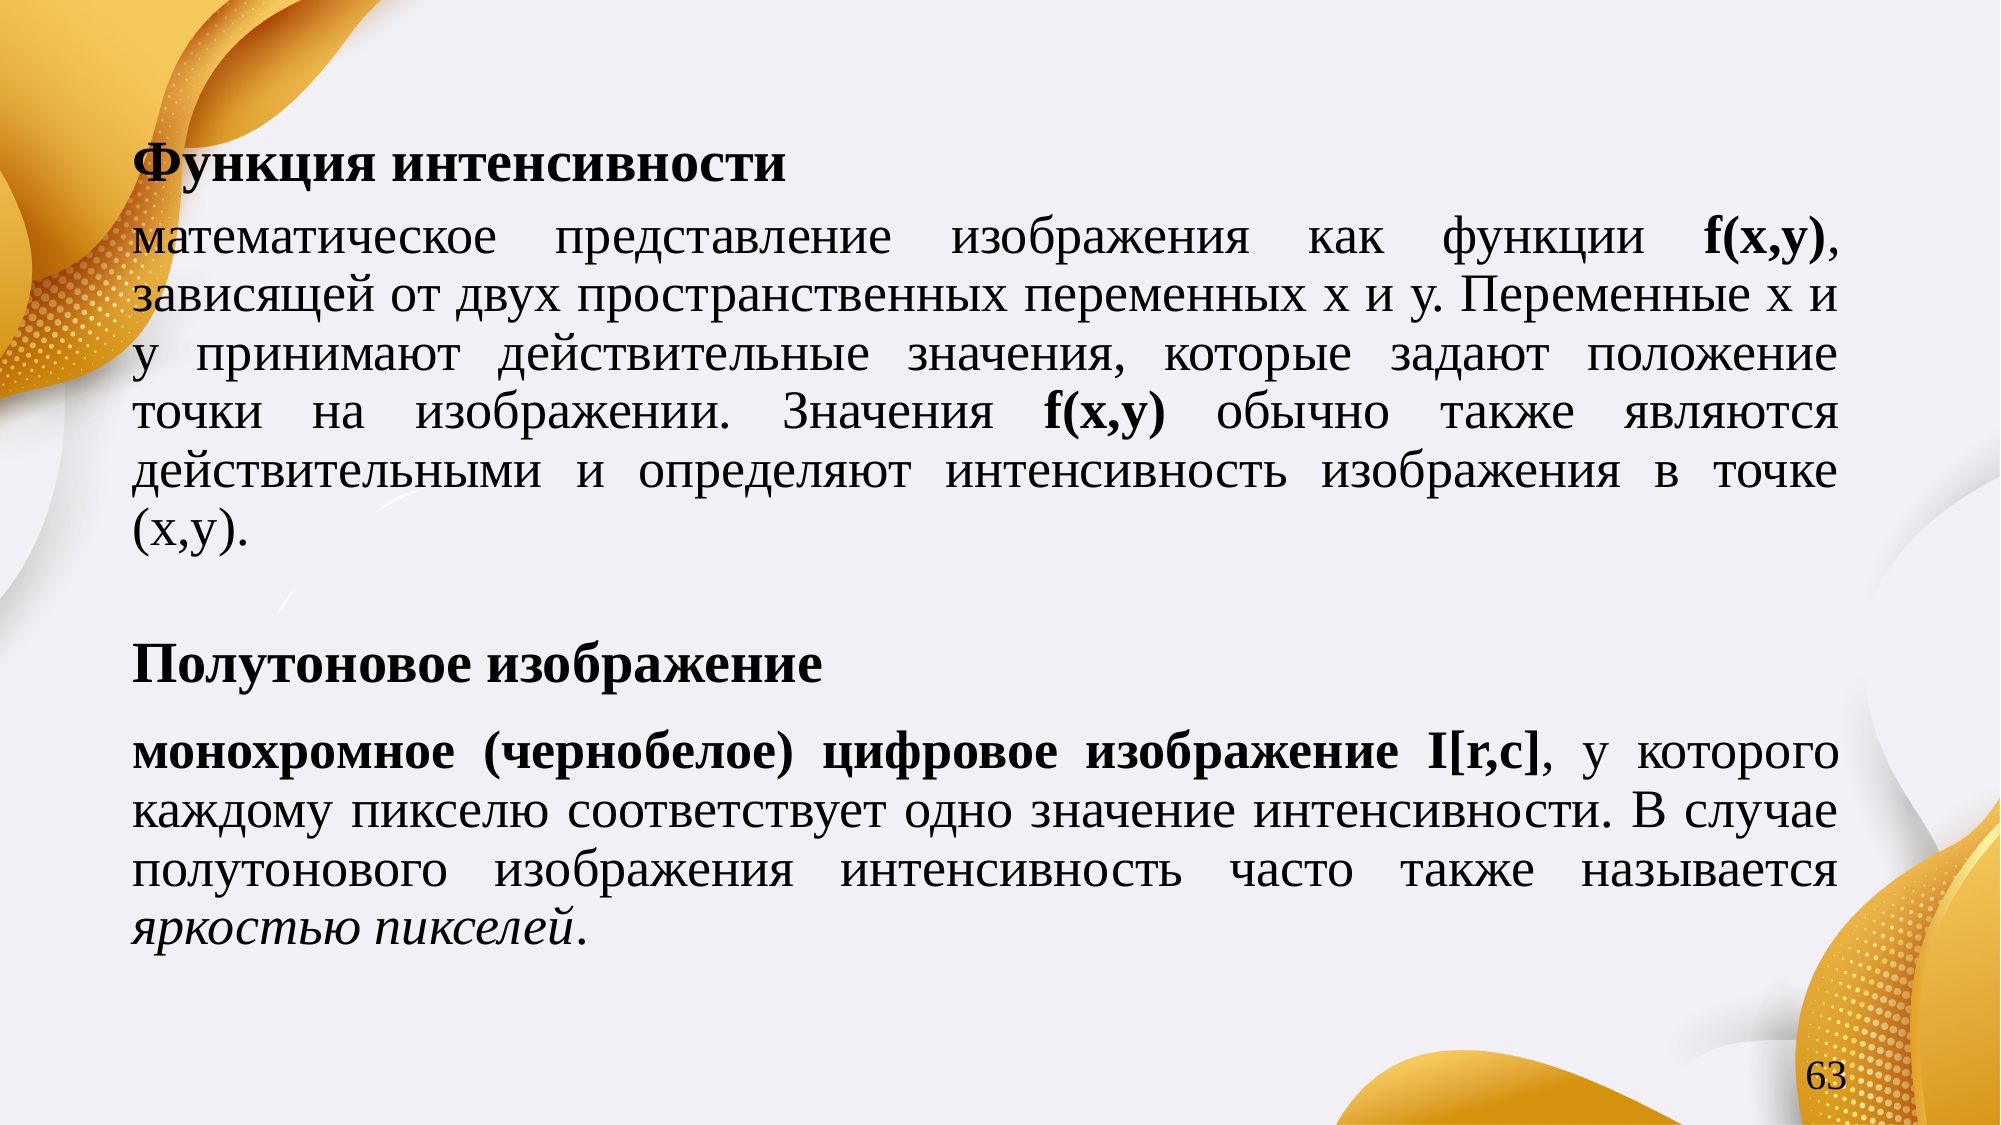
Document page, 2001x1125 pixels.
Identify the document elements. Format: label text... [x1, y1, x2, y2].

picture [0, 0, 2000, 1125]
title Функция интенсивности [117, 101, 1768, 199]
text_box монохромное (черно­белое) цифровое изображение I[r,c], у которого каждому пикселю соответствует одно значение интенсивности. В случае полутонового изображения интенсивность часто также называется яркостью пикселей. [117, 714, 1856, 1046]
list математическое представление изображения как функции f(x,у), зависящей от двух пространственных переменных х и у. Переменные х и у принимают действительные значения, которые задают положение точки на изображении. Значения f(x,y) обычно также являются действительными и определяют интенсивность изображения в точке (х,у). [117, 199, 1856, 531]
slide_number 63 [1412, 1042, 1863, 1103]
text_box Полутоновое изображение [117, 602, 1768, 714]
